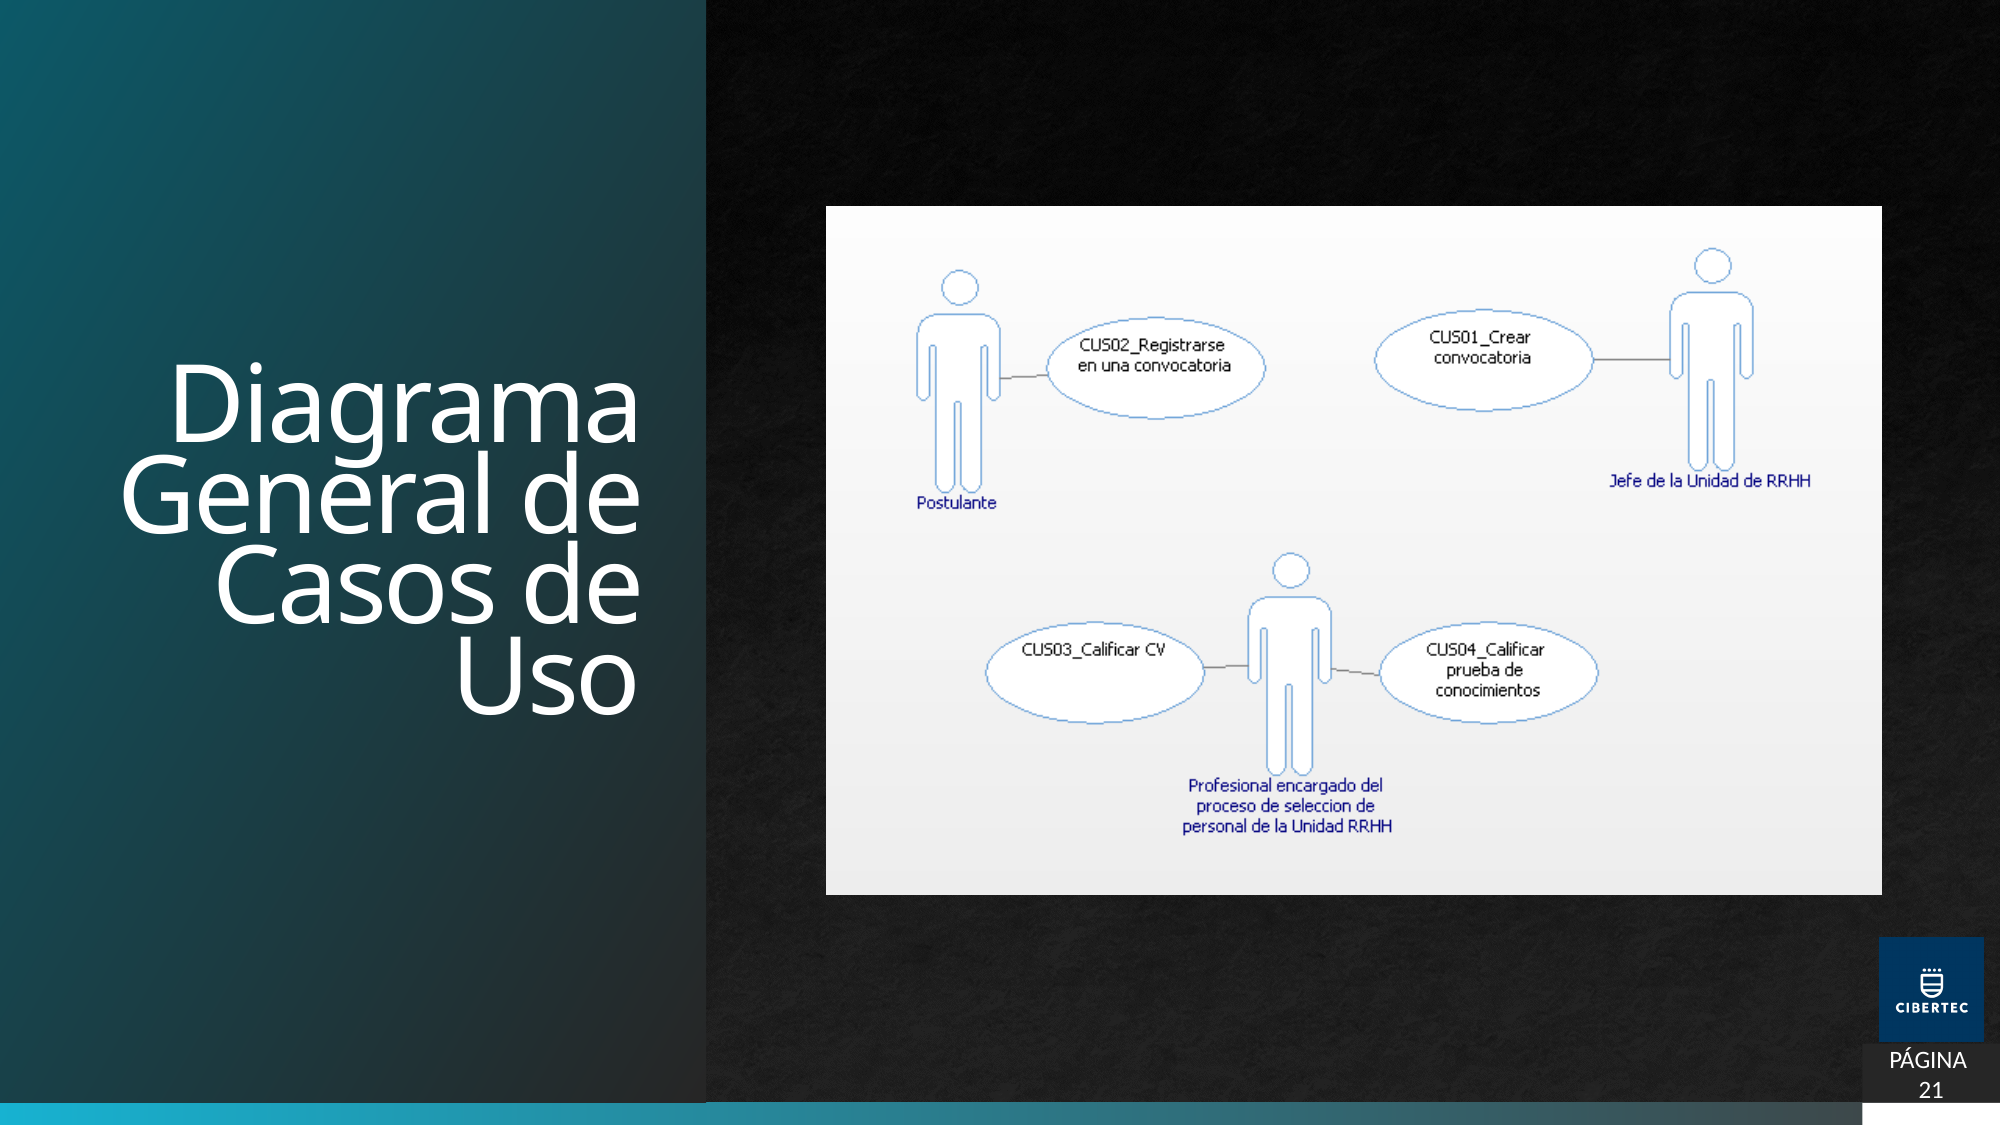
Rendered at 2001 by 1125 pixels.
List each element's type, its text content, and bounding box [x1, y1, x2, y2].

title Diagrama General de Casos de Uso [0, 0, 707, 1103]
slide_number PÁGINA 21 [1862, 1043, 2000, 1103]
picture [707, 0, 2000, 1103]
